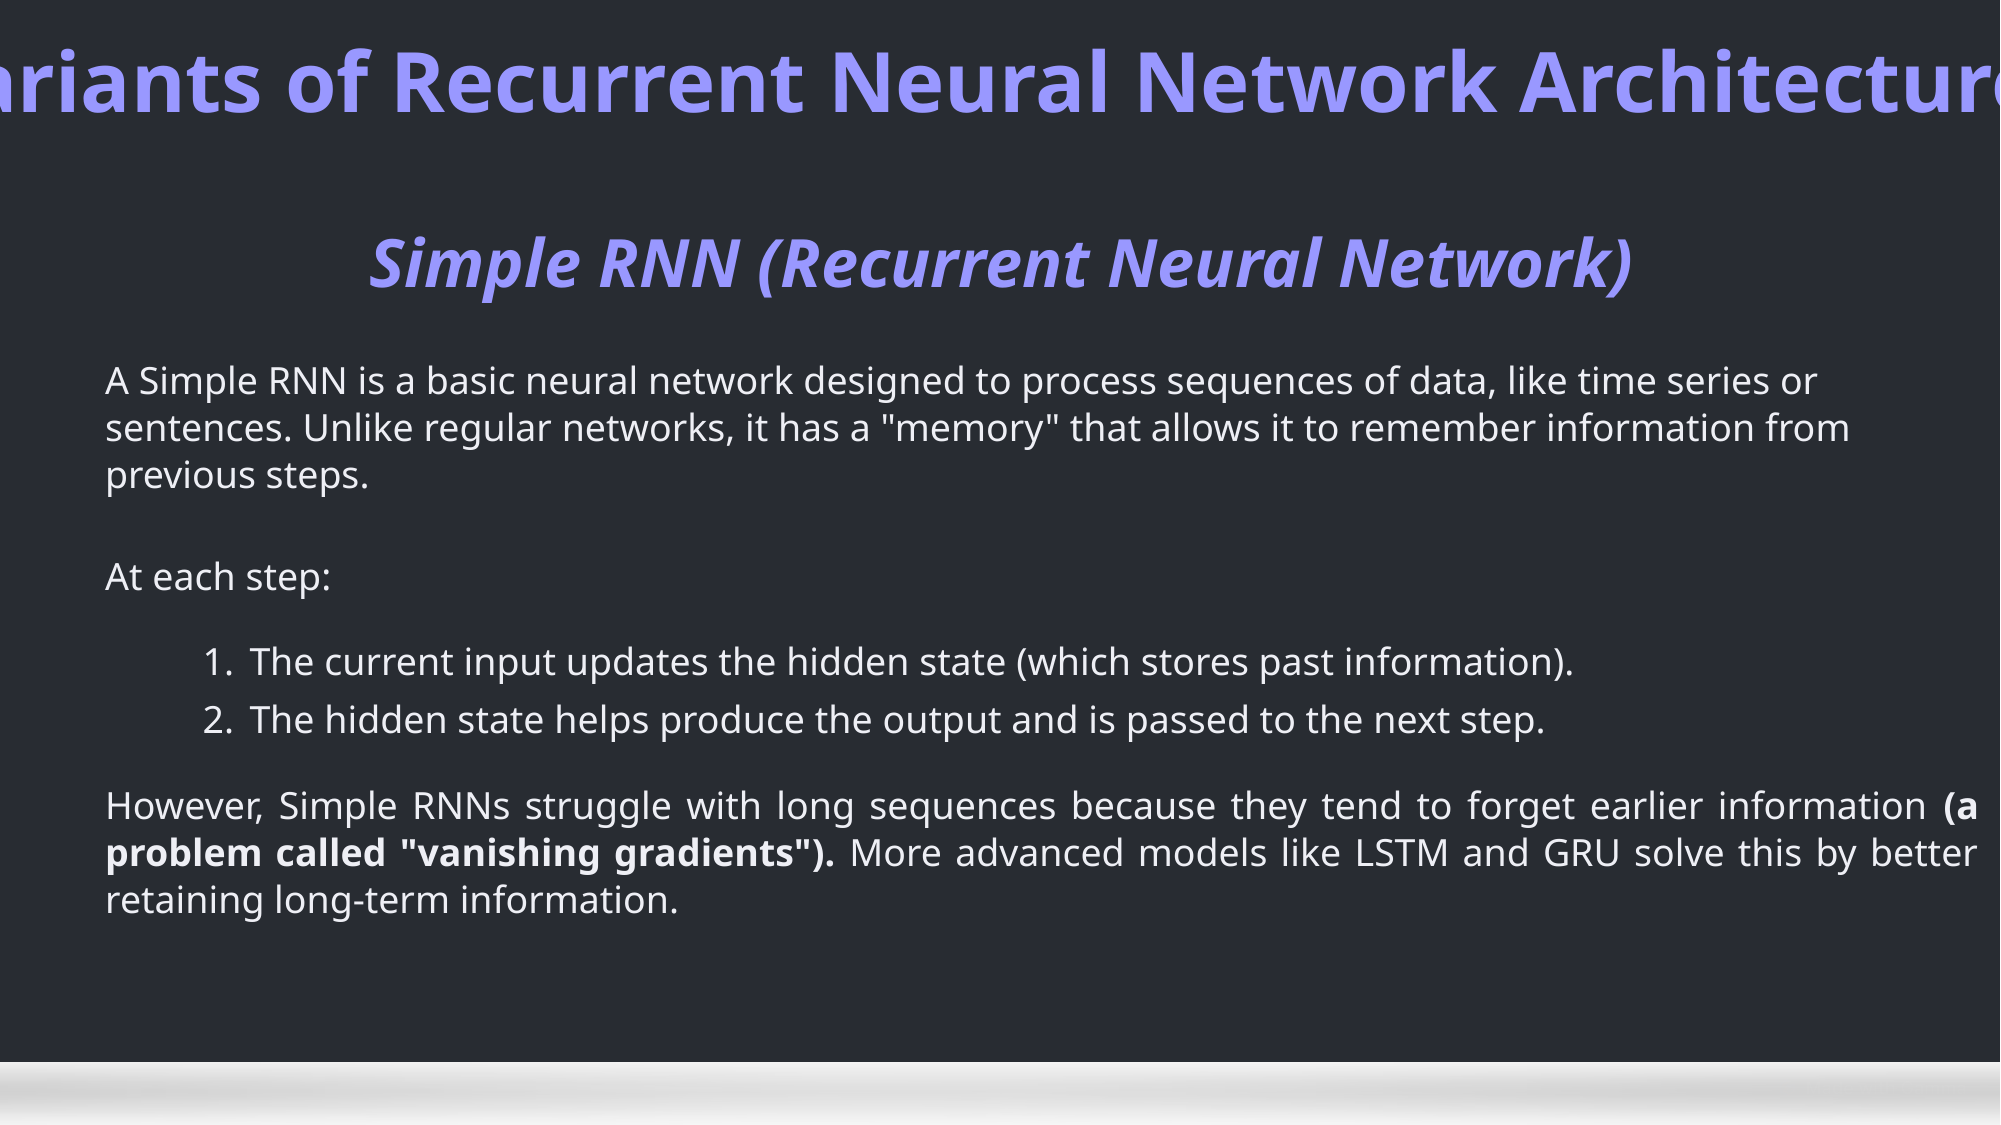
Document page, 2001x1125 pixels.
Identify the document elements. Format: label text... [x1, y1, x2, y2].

text_box However, Simple RNNs struggle with long sequences because they tend to forget earlier information (a problem called "vanishing gradients"). More advanced models like LSTM and GRU solve this by better retaining long-term information. [105, 780, 1979, 875]
picture [0, 1059, 2000, 1125]
text_box Variants of Recurrent Neural Network Architecture [103, 31, 1854, 130]
text_box The current input updates the hidden state (which stores past information). [202, 636, 1948, 684]
text_box A Simple RNN is a basic neural network designed to process sequences of data, like time series or sentences. Unlike regular networks, it has a "memory" that allows it to remember information from previous steps. [105, 355, 1898, 490]
text_box At each step: [105, 551, 370, 599]
text_box Simple RNN (Recurrent Neural Network) [369, 242, 1589, 302]
text_box The hidden state helps produce the output and is passed to the next step. [202, 694, 1948, 742]
